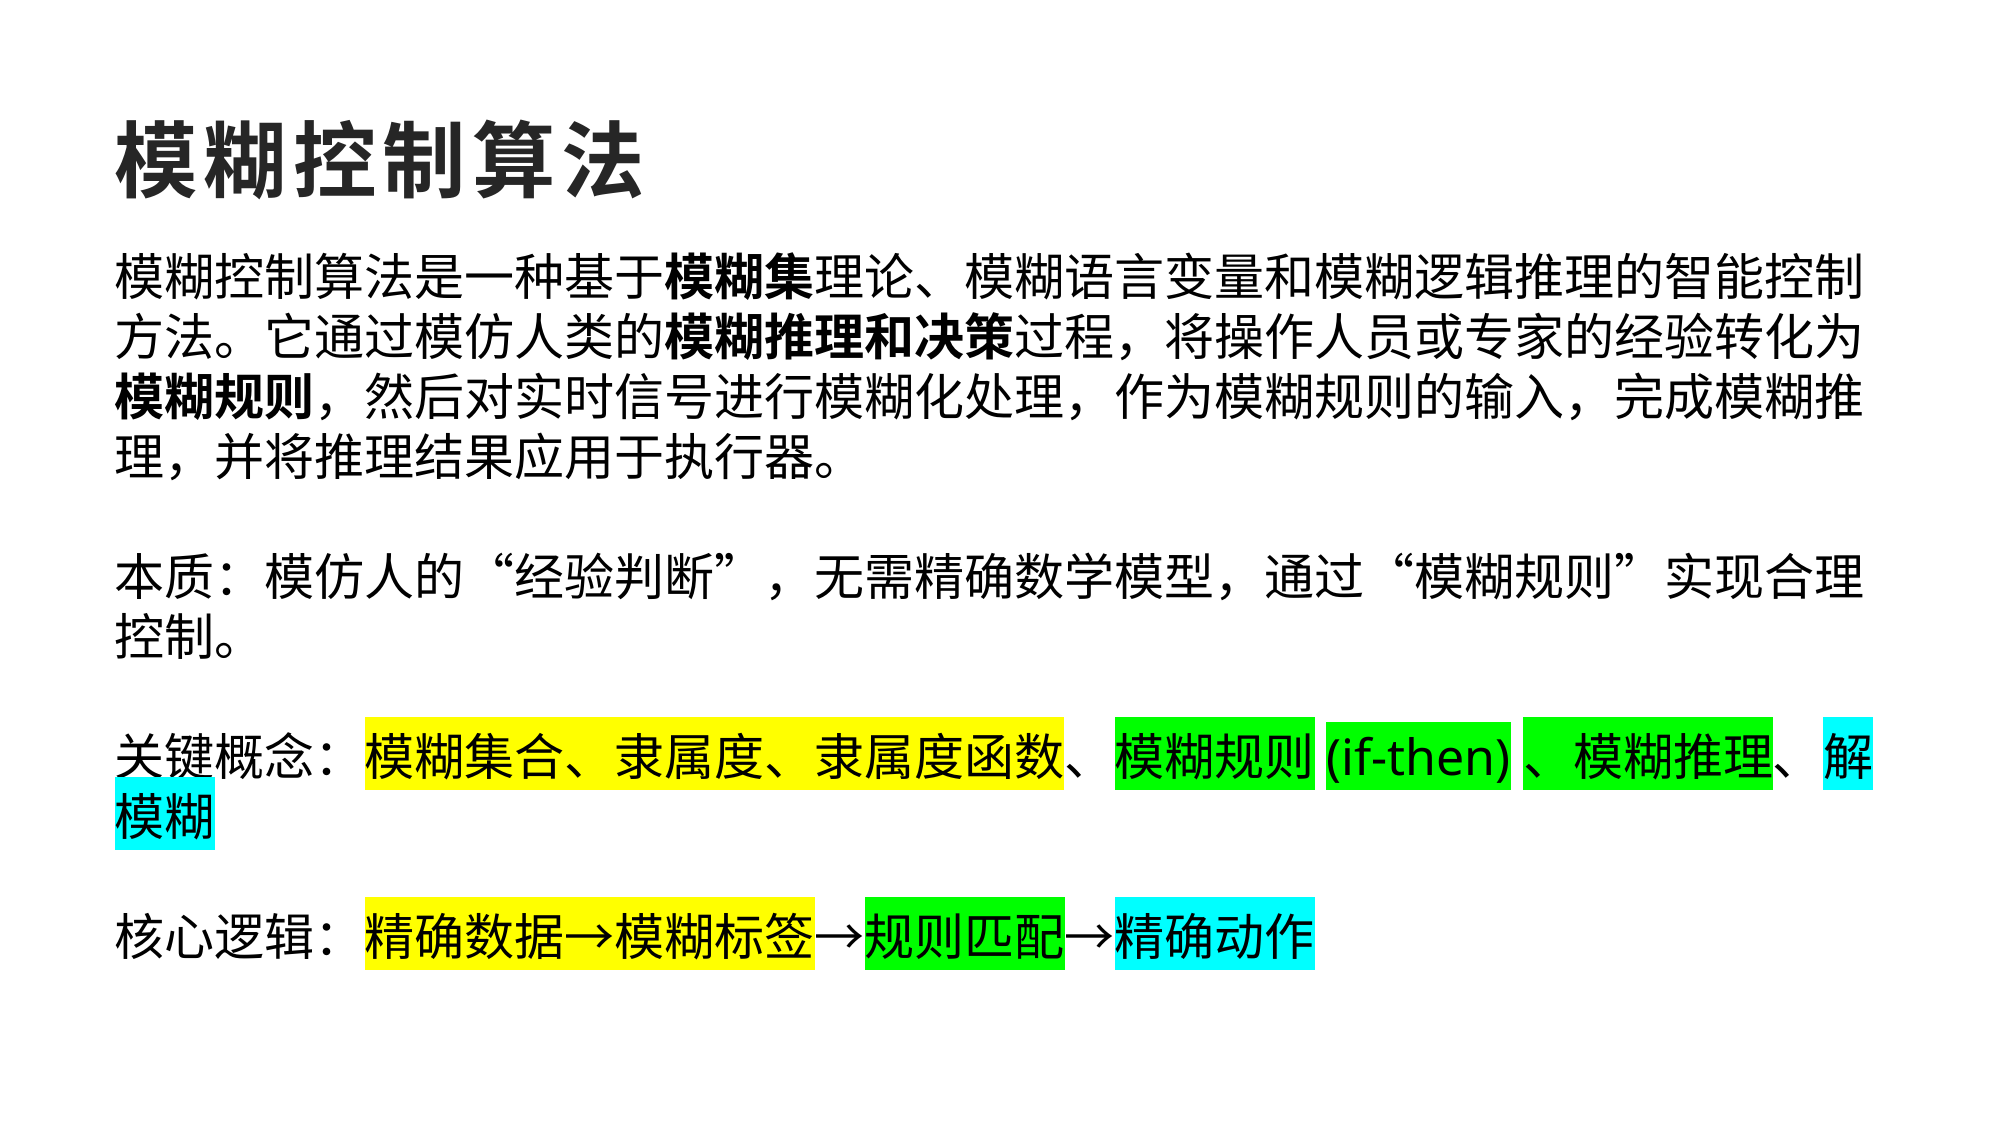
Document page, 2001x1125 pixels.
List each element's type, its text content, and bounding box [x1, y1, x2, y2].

title 模糊控制算法 [99, 99, 1900, 216]
text_box 模糊控制算法是一种基于模糊集理论、模糊语言变量和模糊逻辑推理的智能控制方法。它通过模仿人类的模糊推理和决策过程，将操作人员或专家的经验转化为模糊规则，然后对实时信号进行模糊化处理，作为模糊规则的输入，完成模糊推理，并将推理结果应用于执行器。 本质：模仿人的“经验判断”，无需精确数学模型，通过“模糊规则”实现合理控制。 关键概念：模糊集合、隶属度、隶属度函数、模糊规则(if-then)、模糊推理、解模糊 核心逻辑：精确数据→模糊标签→规则匹配→精确动作 [99, 237, 1900, 1030]
